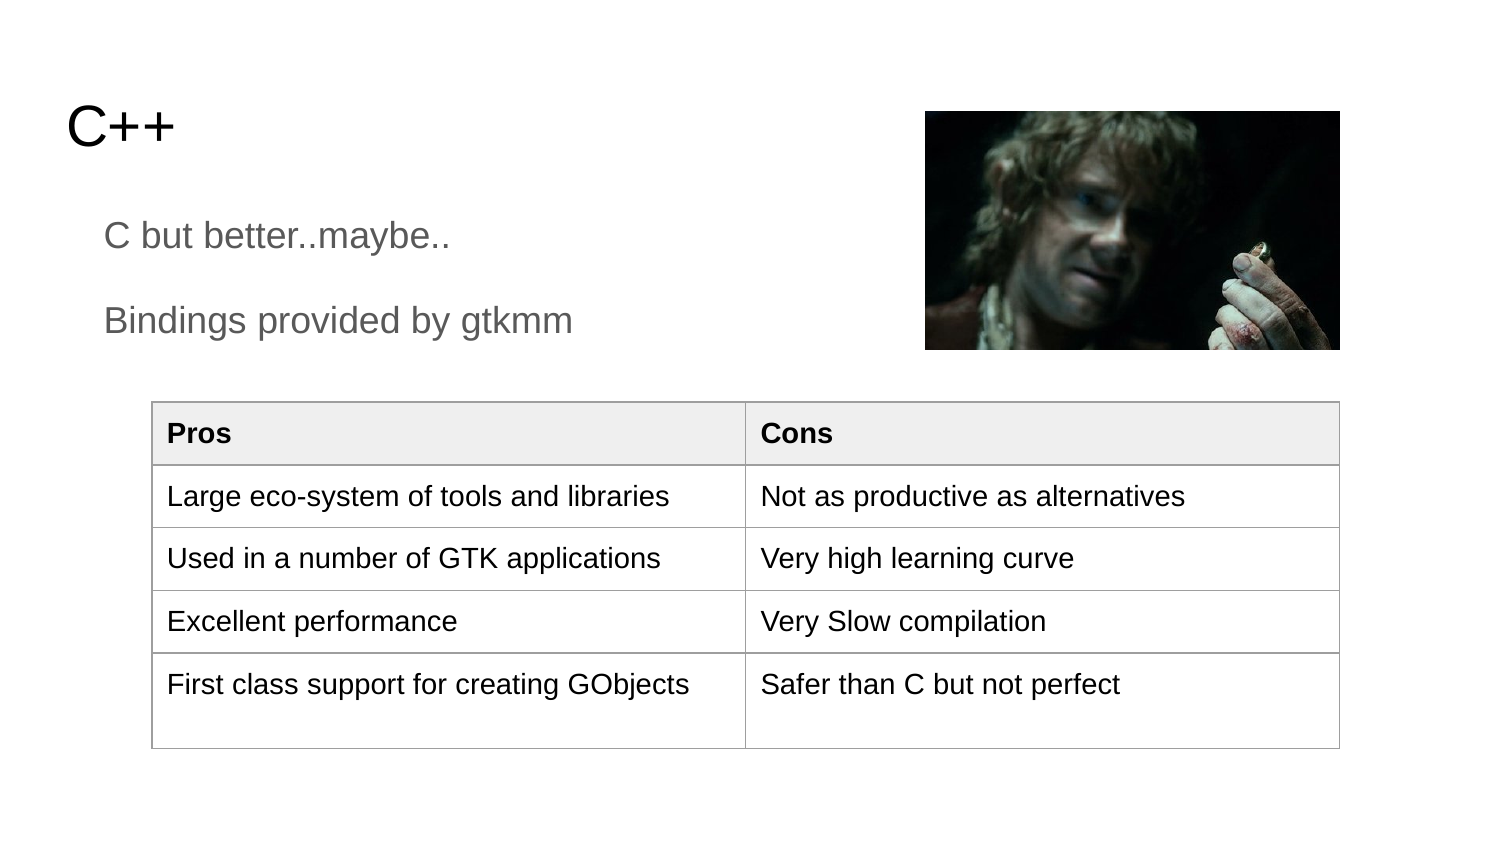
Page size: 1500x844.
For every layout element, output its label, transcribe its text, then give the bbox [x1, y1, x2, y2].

table_header Cons [746, 403, 1339, 464]
table_cell First class support for creating GObjects [153, 654, 745, 748]
list C but better..maybe.. Bindings provided by gtkmm [51, 189, 920, 350]
picture [925, 111, 1340, 350]
table_cell Used in a number of GTK applications [153, 528, 745, 590]
table_cell Excellent performance [153, 591, 745, 652]
table_cell Very high learning curve [746, 528, 1339, 590]
table_cell Safer than C but not perfect [746, 654, 1339, 748]
table_cell Not as productive as alternatives [746, 466, 1339, 527]
table_header Pros [153, 403, 745, 464]
table_cell Large eco-system of tools and libraries [153, 466, 745, 527]
table_cell Very Slow compilation [746, 591, 1339, 652]
title C++ [51, 72, 1449, 167]
